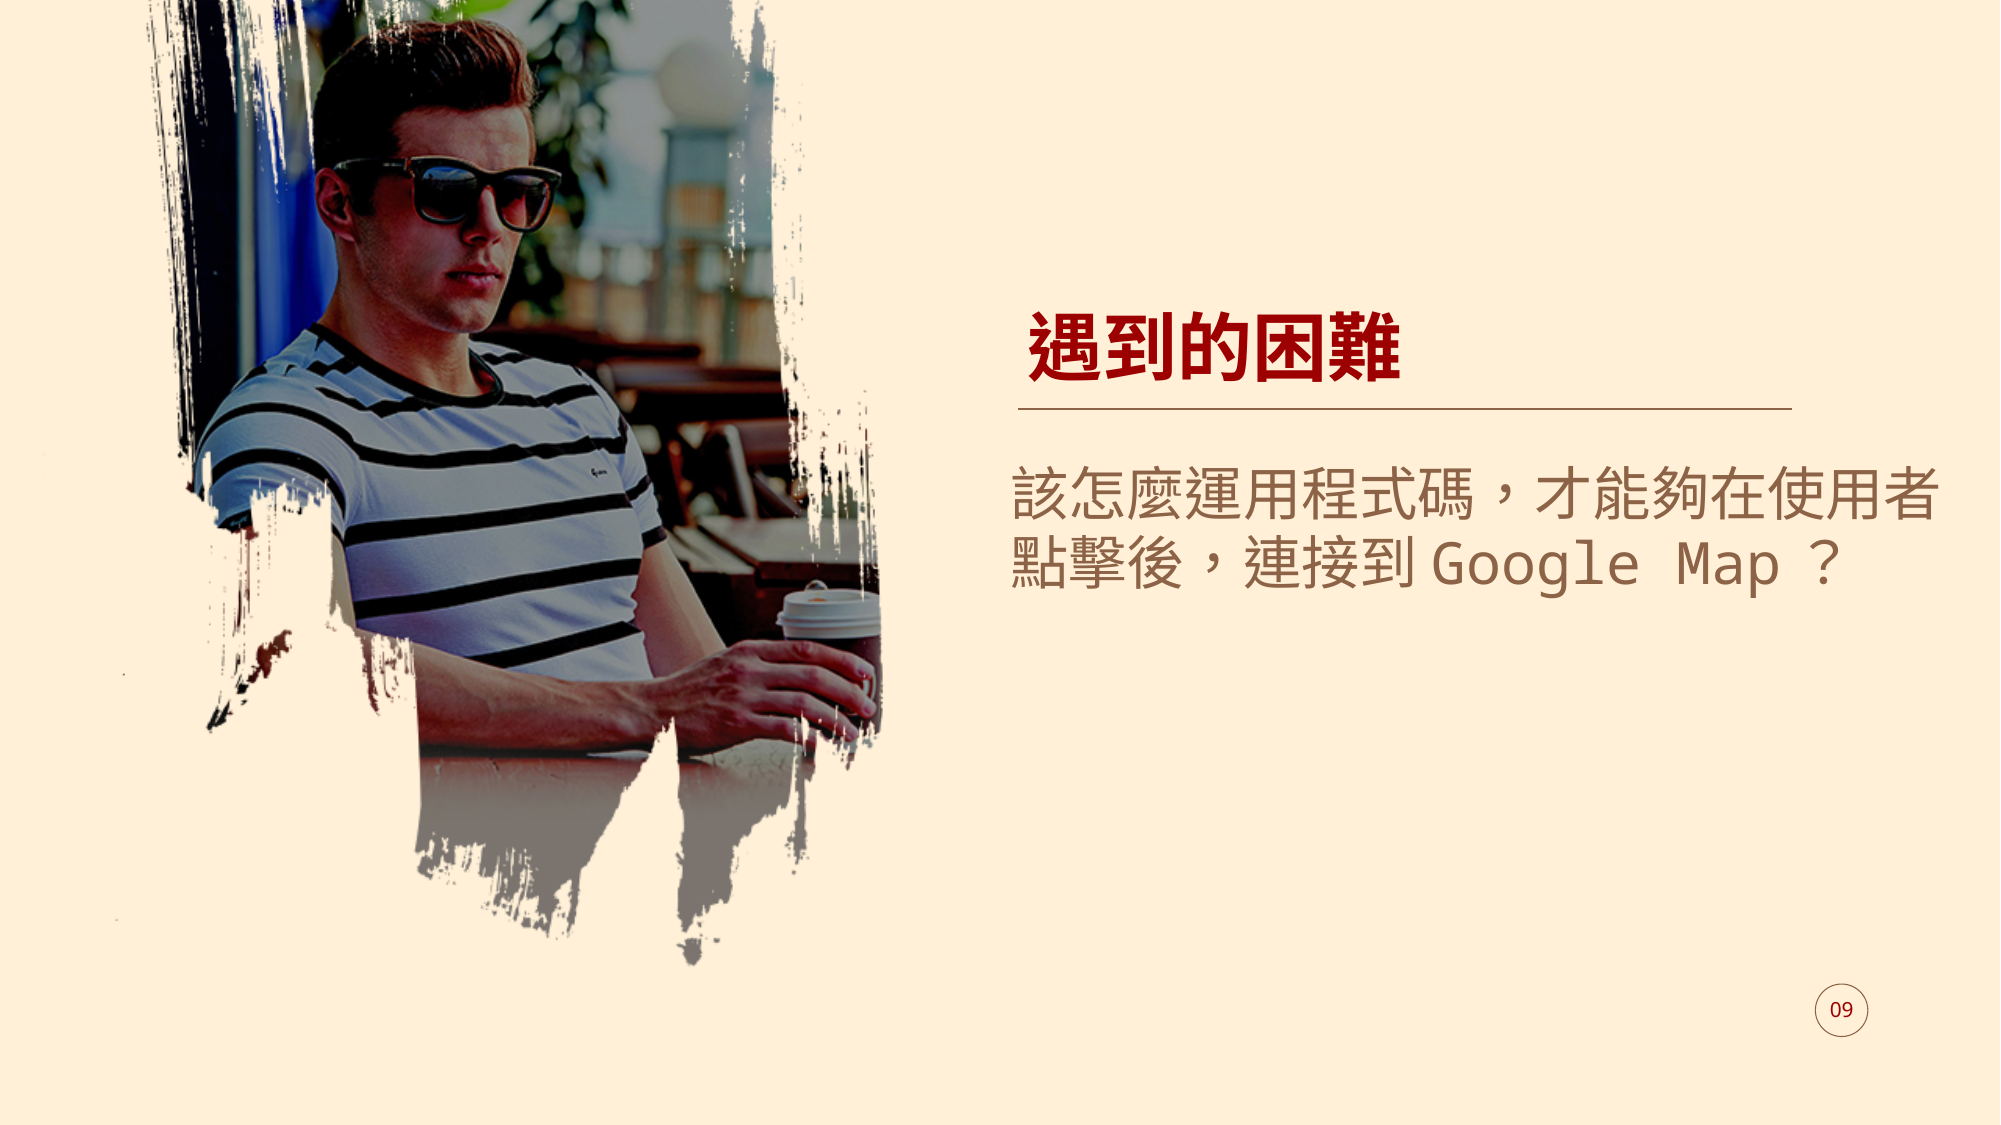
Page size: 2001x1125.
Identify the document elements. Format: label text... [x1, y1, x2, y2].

list 該怎麼運用程式碼，才能夠在使用者點擊後，連接到Google Map？ [994, 449, 1983, 941]
slide_number 09 [1811, 980, 1872, 1041]
title 遇到的困難 [1012, 136, 1881, 399]
picture [0, 0, 2000, 1125]
